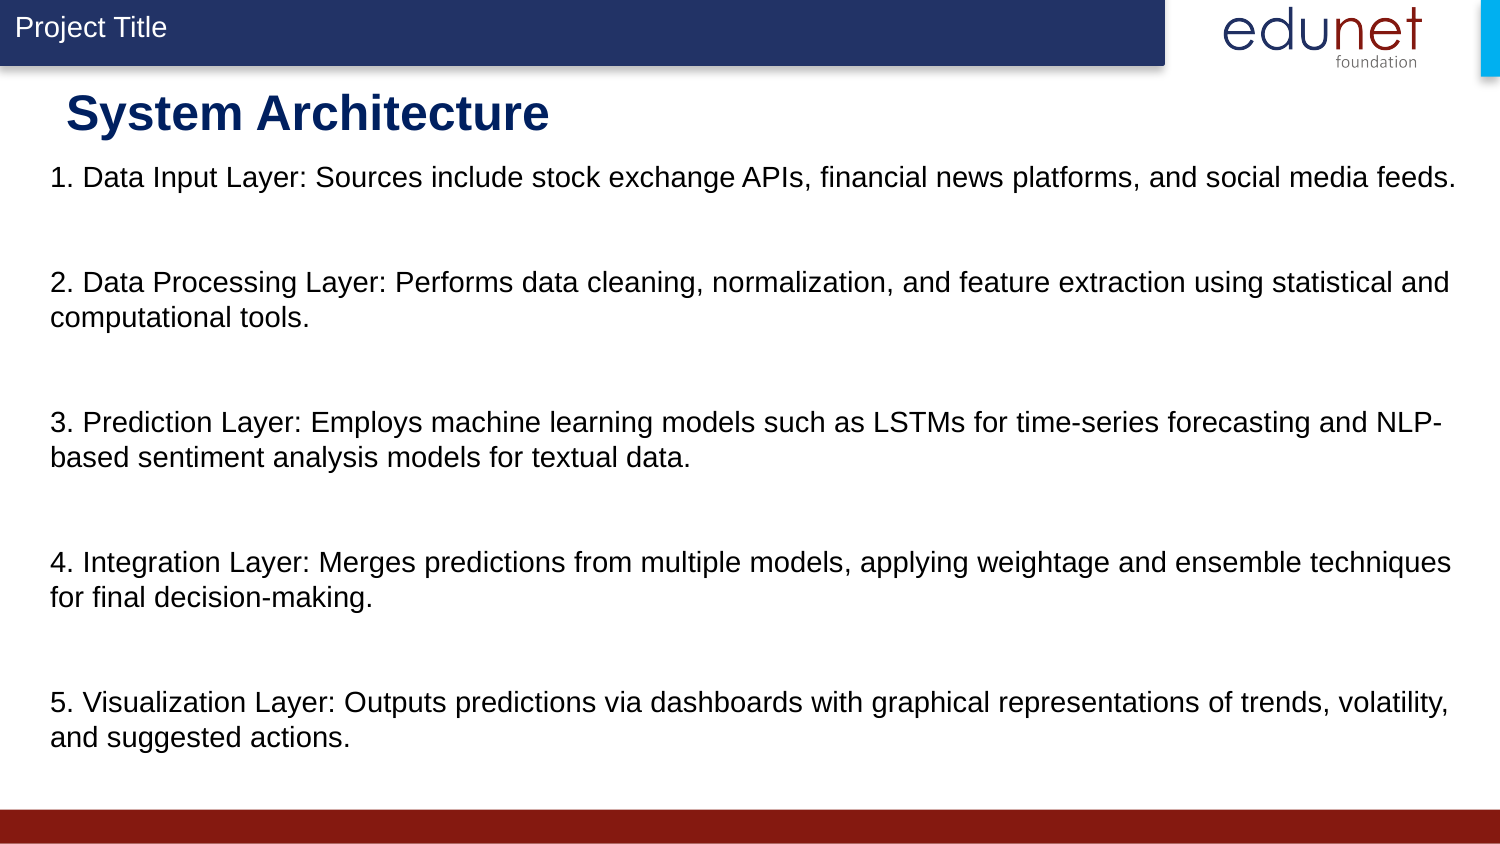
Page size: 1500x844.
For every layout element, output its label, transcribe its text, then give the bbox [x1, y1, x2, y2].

text_box 1. Data Input Layer: Sources include stock exchange APIs, financial news platforms, and social media feeds. 2. Data Processing Layer: Performs data cleaning, normalization, and feature extraction using statistical and computational tools. 3. Prediction Layer: Employs machine learning models such as LSTMs for time-series forecasting and NLP-based sentiment analysis models for textual data. 4. Integration Layer: Merges predictions from multiple models, applying weightage and ensemble techniques for final decision-making. 5. Visualization Layer: Outputs predictions via dashboards with graphical representations of trends, volatility, and suggested actions. [35, 151, 1489, 761]
title System Architecture [51, 72, 1449, 151]
picture [1219, 4, 1424, 72]
